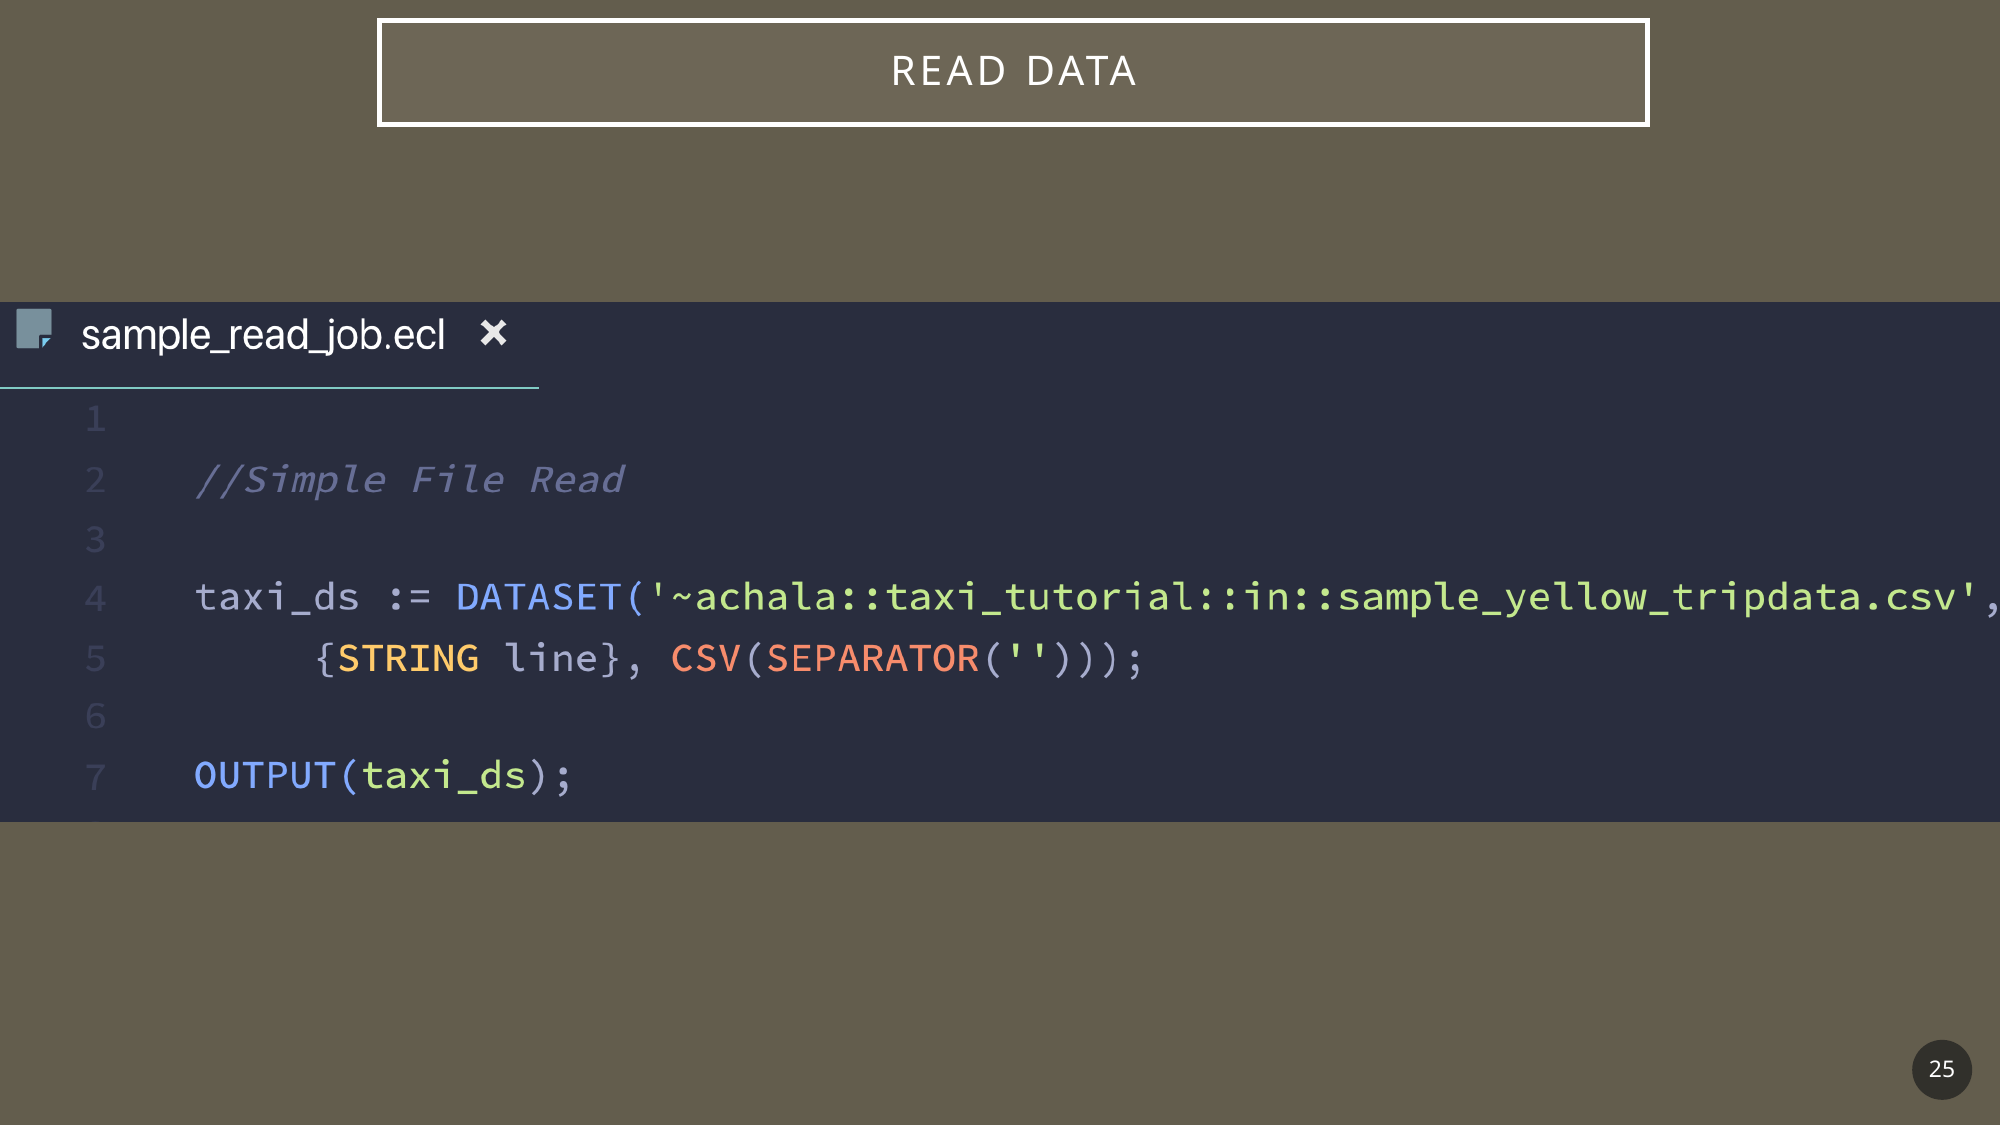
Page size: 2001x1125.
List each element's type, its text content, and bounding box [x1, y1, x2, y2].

slide_number 25 [1912, 1039, 1973, 1100]
picture [0, 302, 2000, 823]
title Read DATA [377, 18, 1650, 127]
